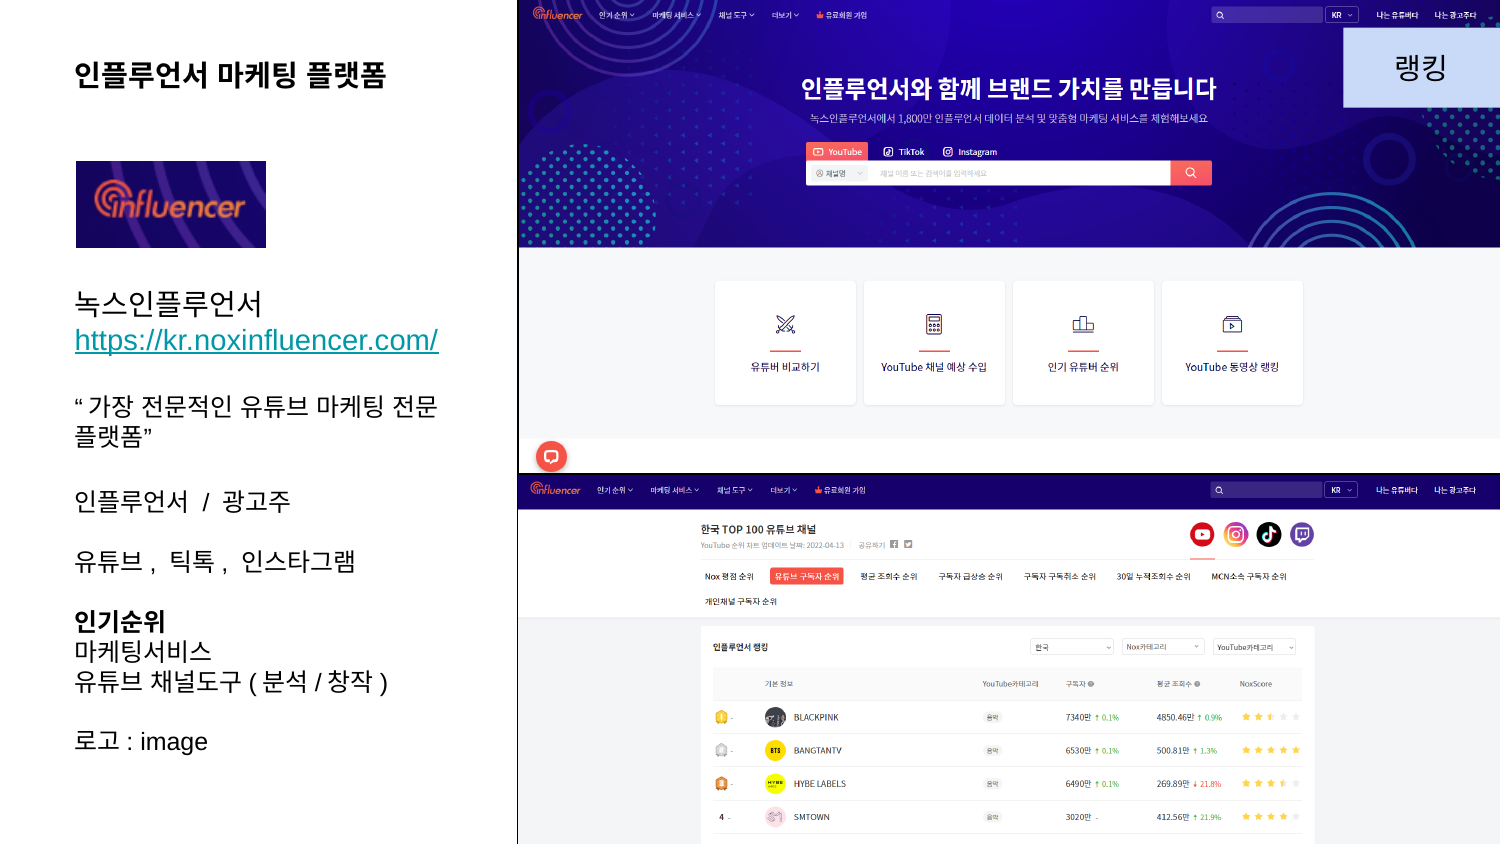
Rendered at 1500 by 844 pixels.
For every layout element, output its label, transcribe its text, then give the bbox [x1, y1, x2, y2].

picture [517, 0, 1500, 844]
text_box 인플루언서 마케팅 플랫폼 [59, 41, 513, 107]
text_box 녹스인플루언서 https://kr.noxinfluencer.com/ “가장 전문적인 유튜브 마케팅 전문 플랫폼” 인플루언서 / 광고주 유튜브, 틱톡, 인스타그램 인기순위 마케팅서비스 유튜브 채널도구(분석/창작) 로고: image [59, 271, 494, 771]
picture [75, 161, 266, 249]
